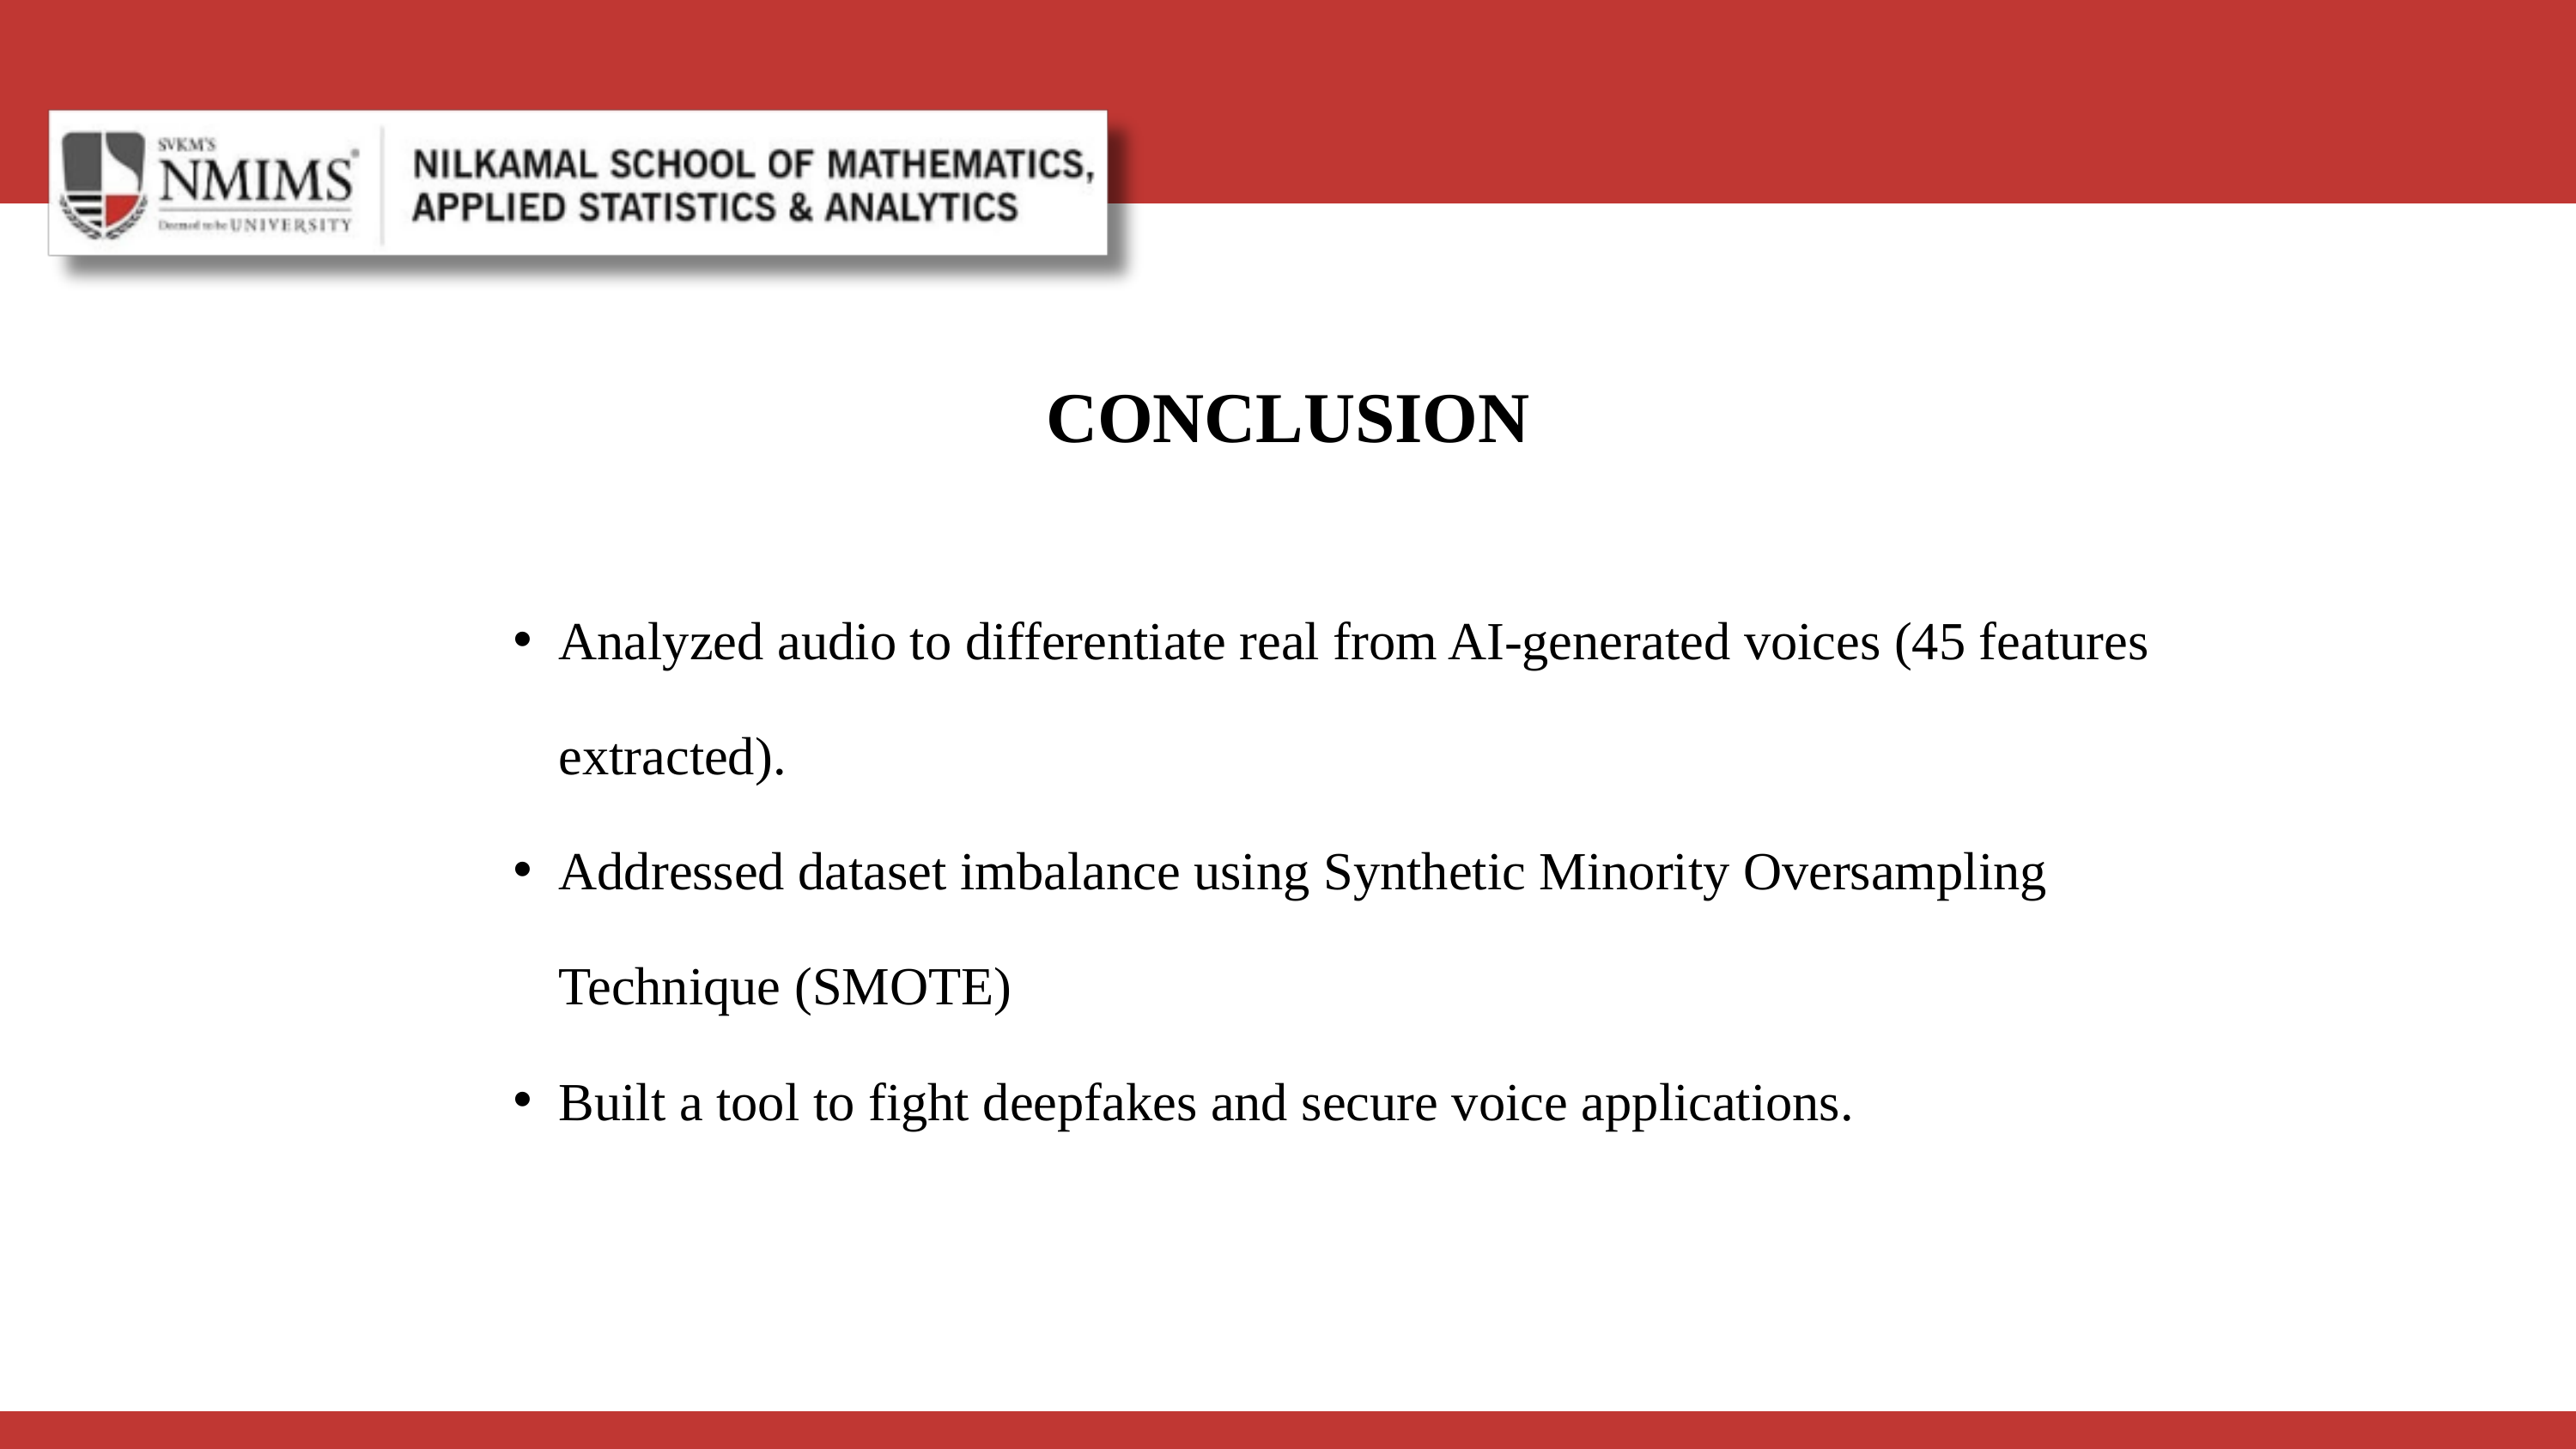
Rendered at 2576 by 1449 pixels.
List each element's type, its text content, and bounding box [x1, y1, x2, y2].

text_box Analyzed audio to differentiate real from AI-generated voices (45 features extracted). Addressed dataset imbalance using Synthetic Minority Oversampling Technique (SMOTE) Built a tool to fight deepfakes and secure voice applications. [467, 555, 2218, 1238]
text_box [0, 1391, 2576, 1449]
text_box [0, 0, 2576, 298]
text_box CONCLUSION [206, 336, 2370, 458]
